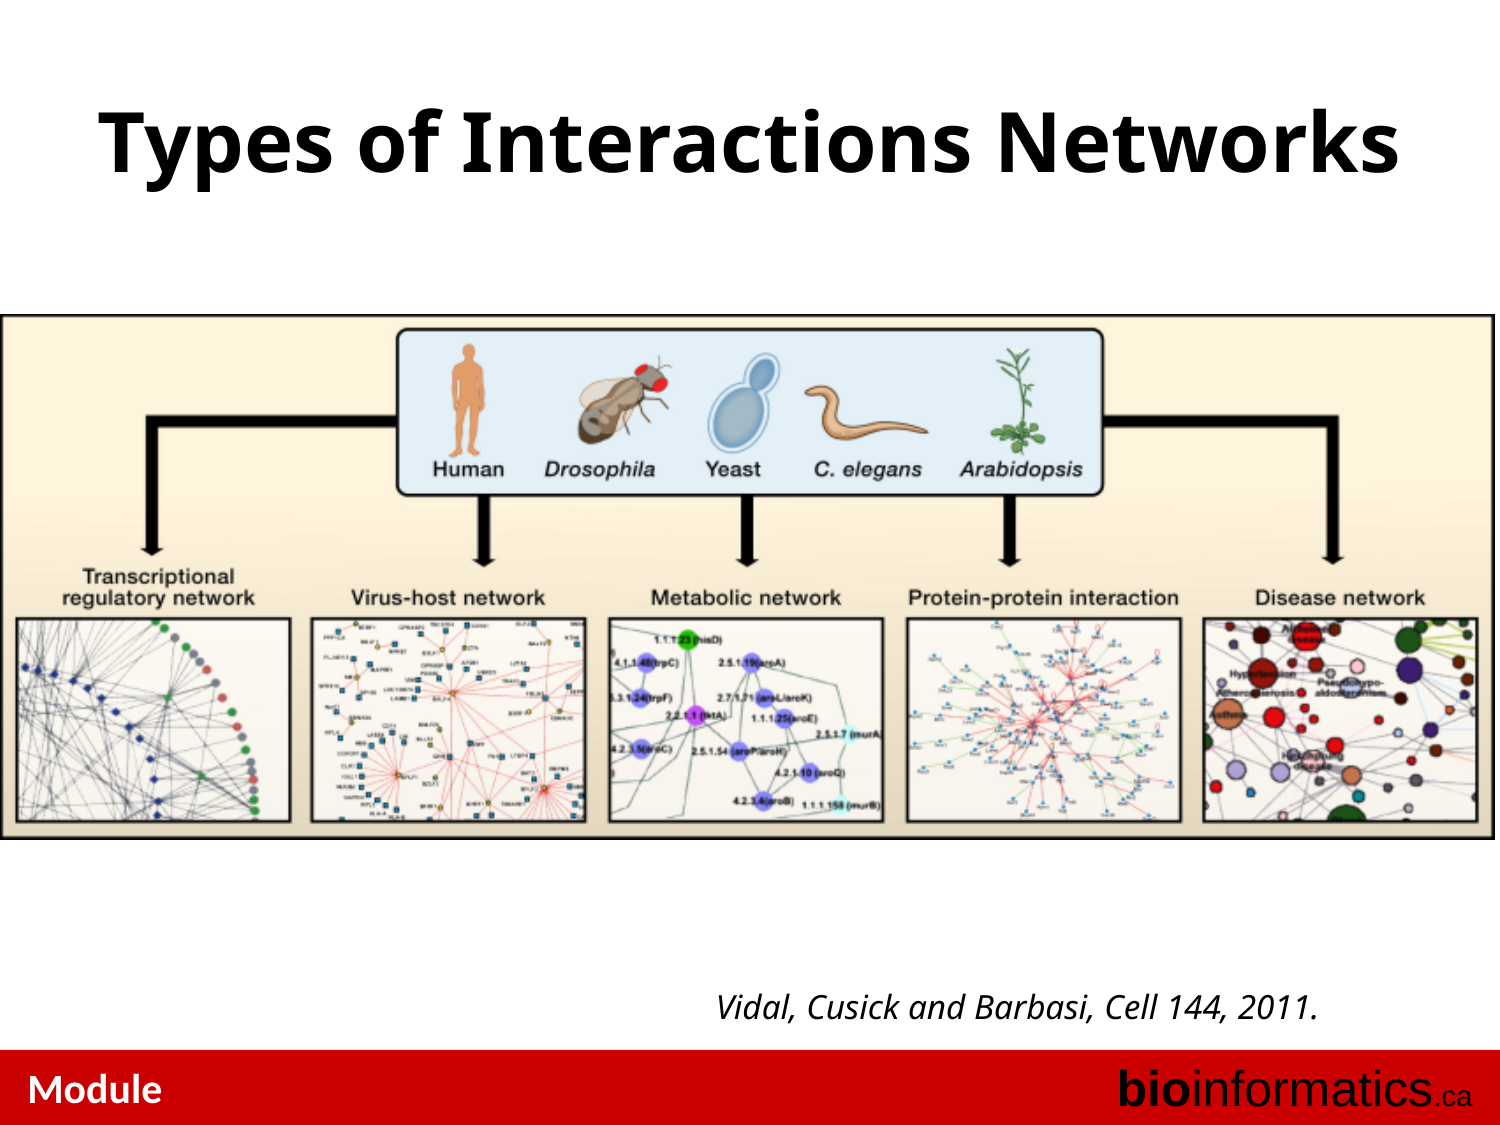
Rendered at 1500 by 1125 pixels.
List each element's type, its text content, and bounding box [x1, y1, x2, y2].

title Types of Interactions Networks [24, 45, 1475, 233]
picture [0, 314, 1496, 840]
text_box Vidal, Cusick and Barbasi, Cell 144, 2011. [700, 979, 1335, 1034]
